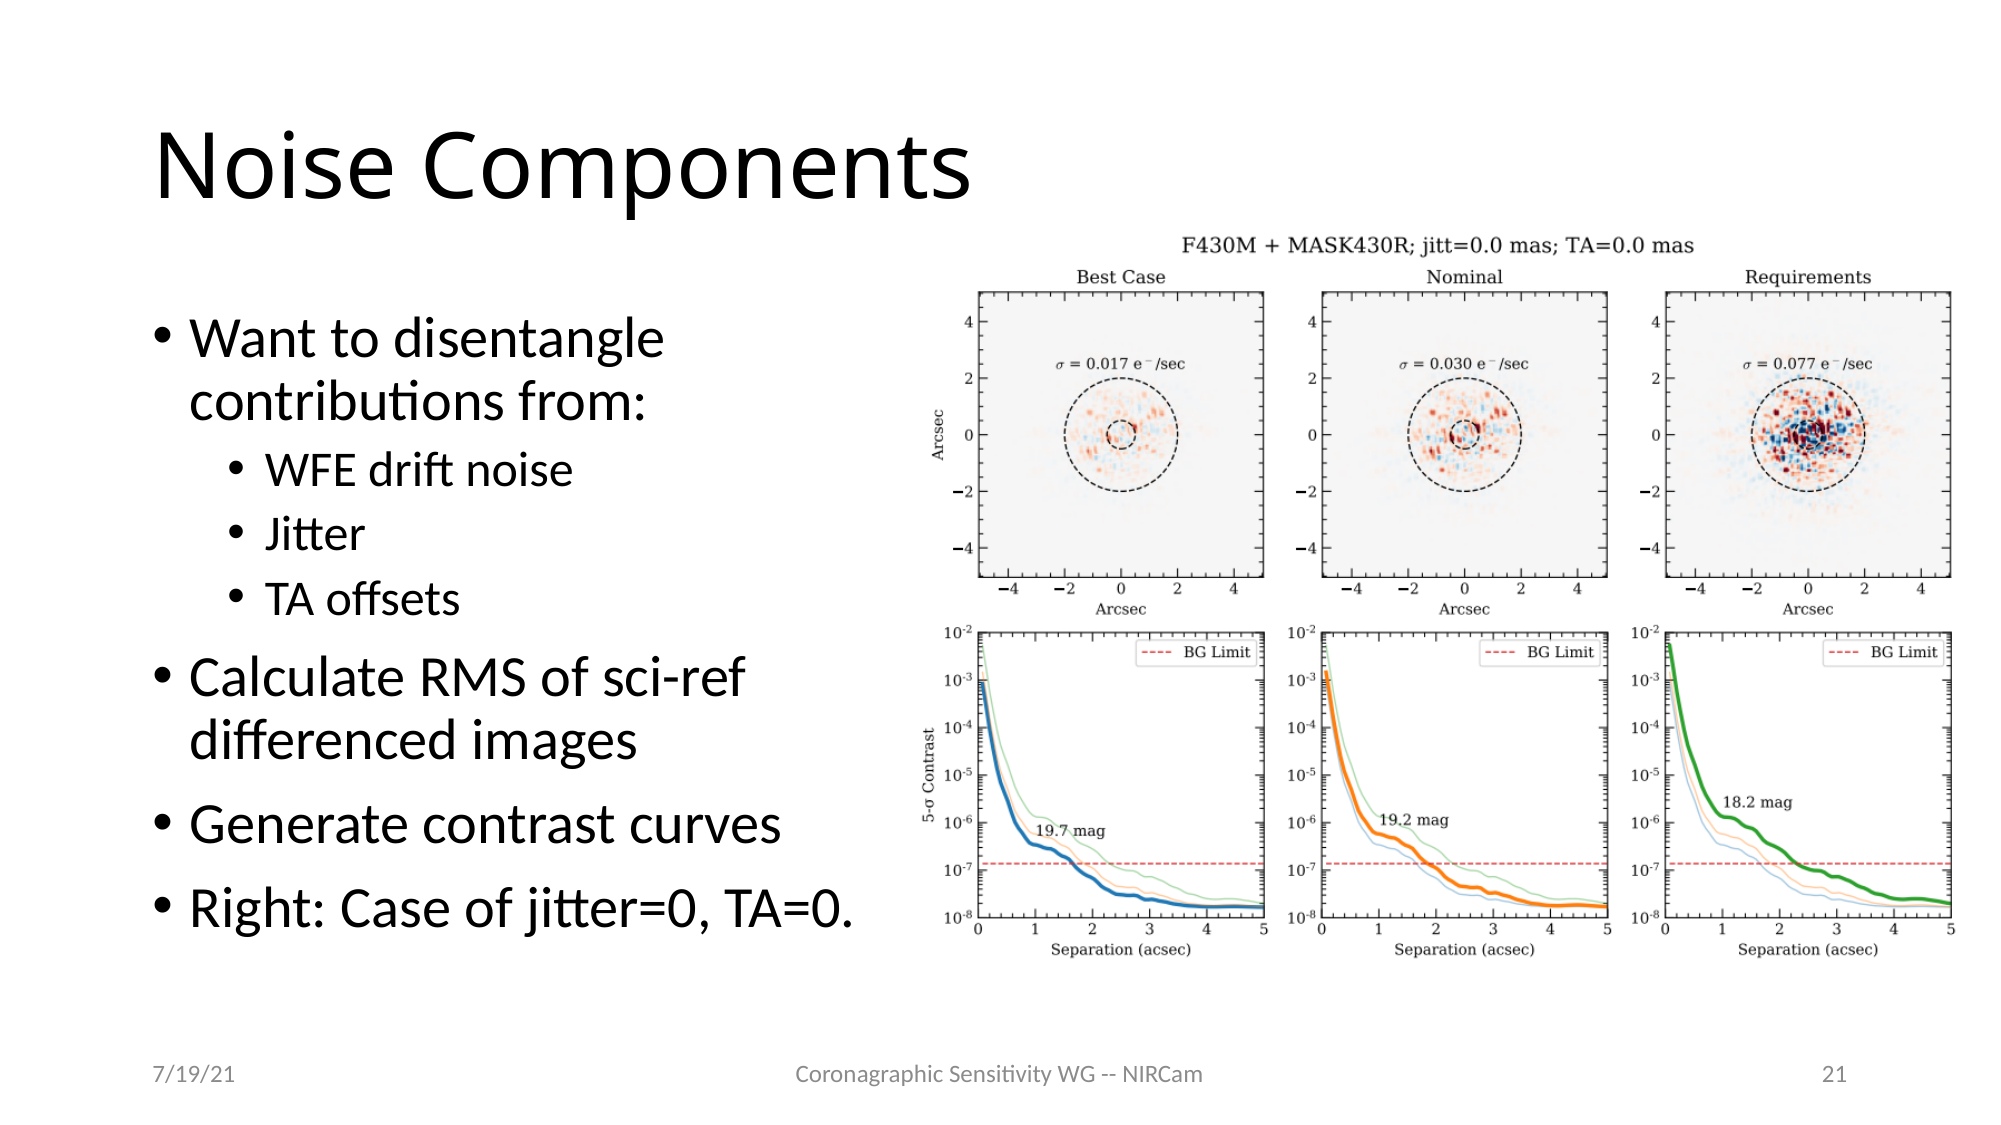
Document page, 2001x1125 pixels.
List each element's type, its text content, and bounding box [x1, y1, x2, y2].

slide_number 21 [1412, 1042, 1863, 1103]
picture [903, 222, 1970, 970]
title Noise Components [137, 59, 1863, 278]
list Want to disentangle contributions from: WFE drift noise Jitter TA offsets Calculate RMS of sci-ref differenced images Generate contrast curves Right: Case of jitter=0, TA=0. [137, 299, 904, 1014]
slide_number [137, 1042, 588, 1103]
footer Coronagraphic Sensitivity WG -- NIRCam [662, 1042, 1338, 1103]
